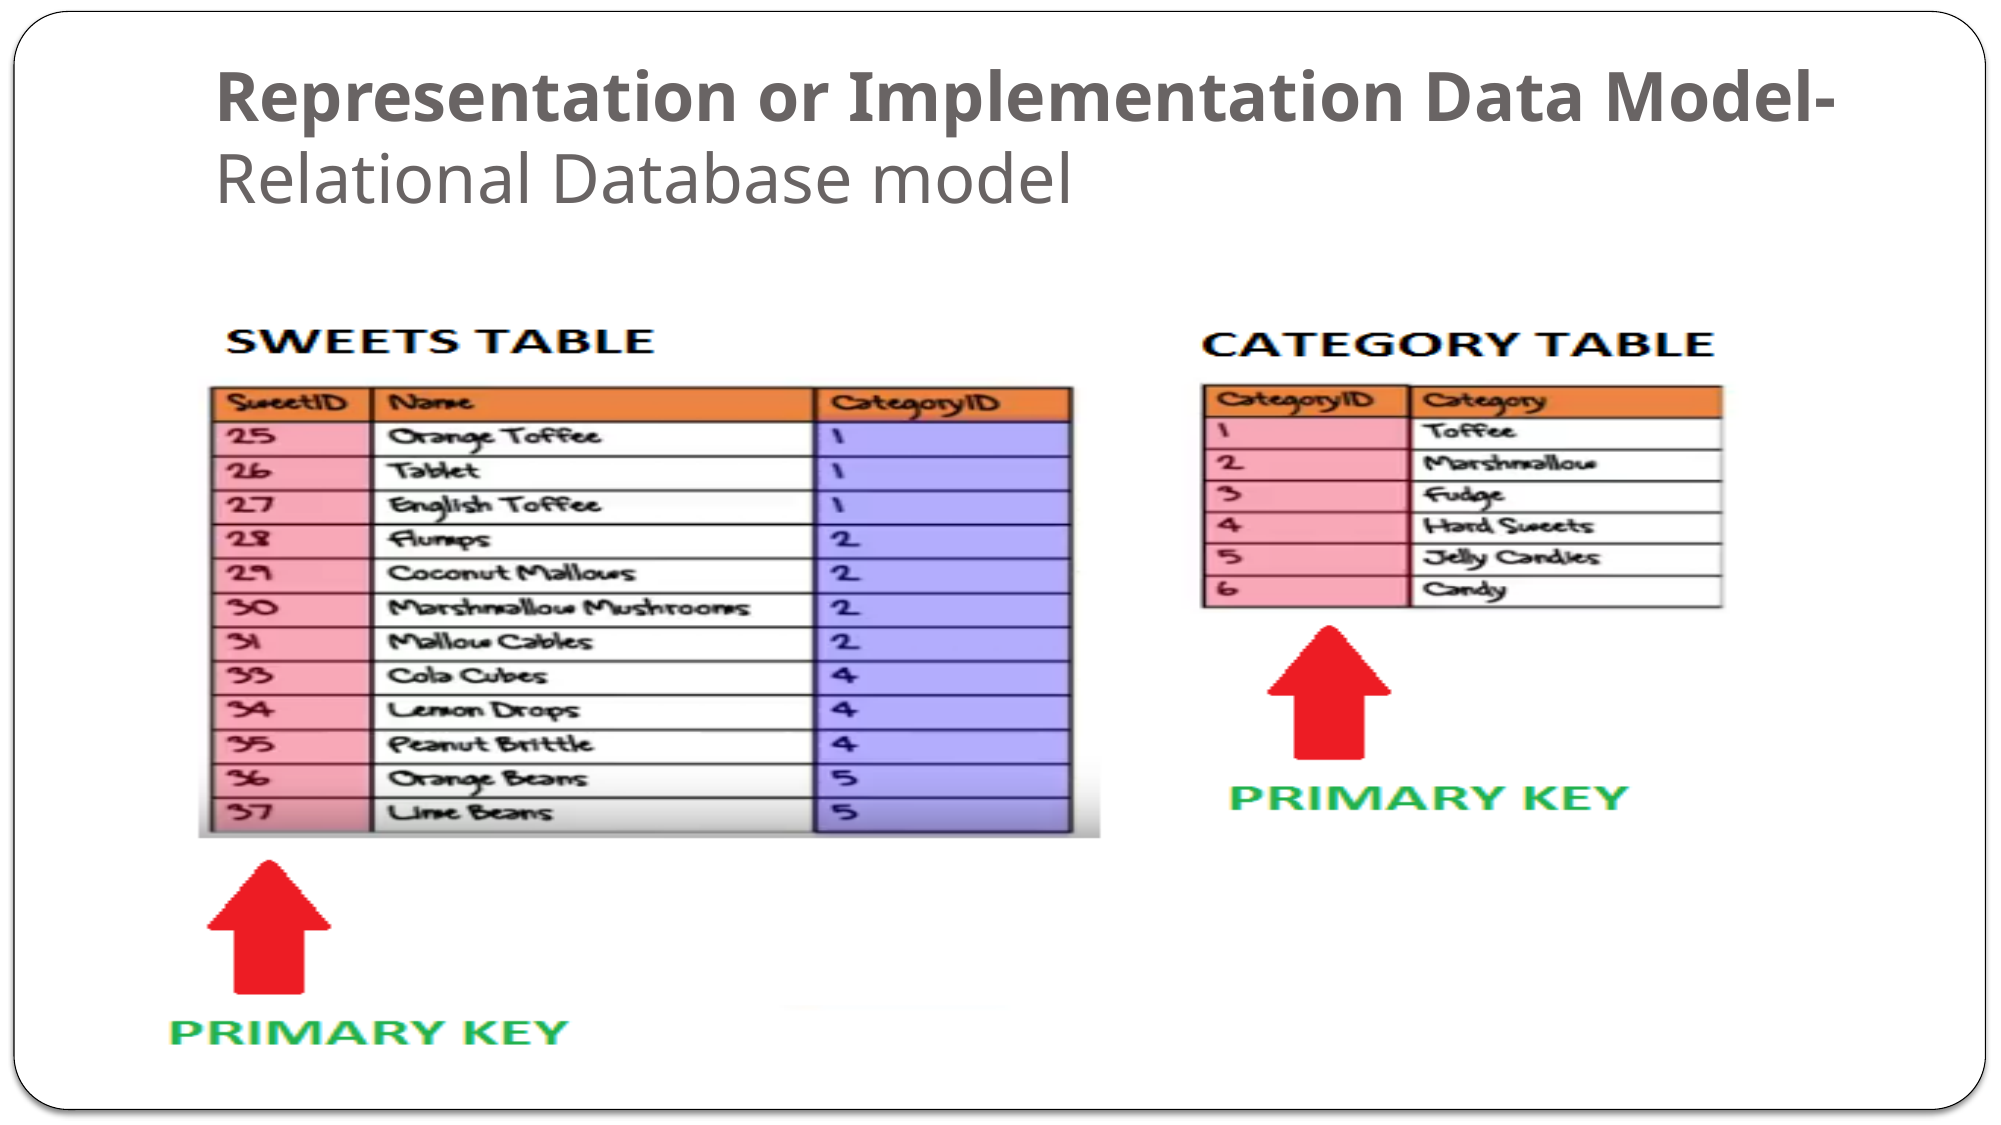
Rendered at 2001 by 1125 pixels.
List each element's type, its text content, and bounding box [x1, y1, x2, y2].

title Representation or Implementation Data Model-Relational Database model [200, 45, 1900, 233]
picture [135, 293, 1803, 1073]
